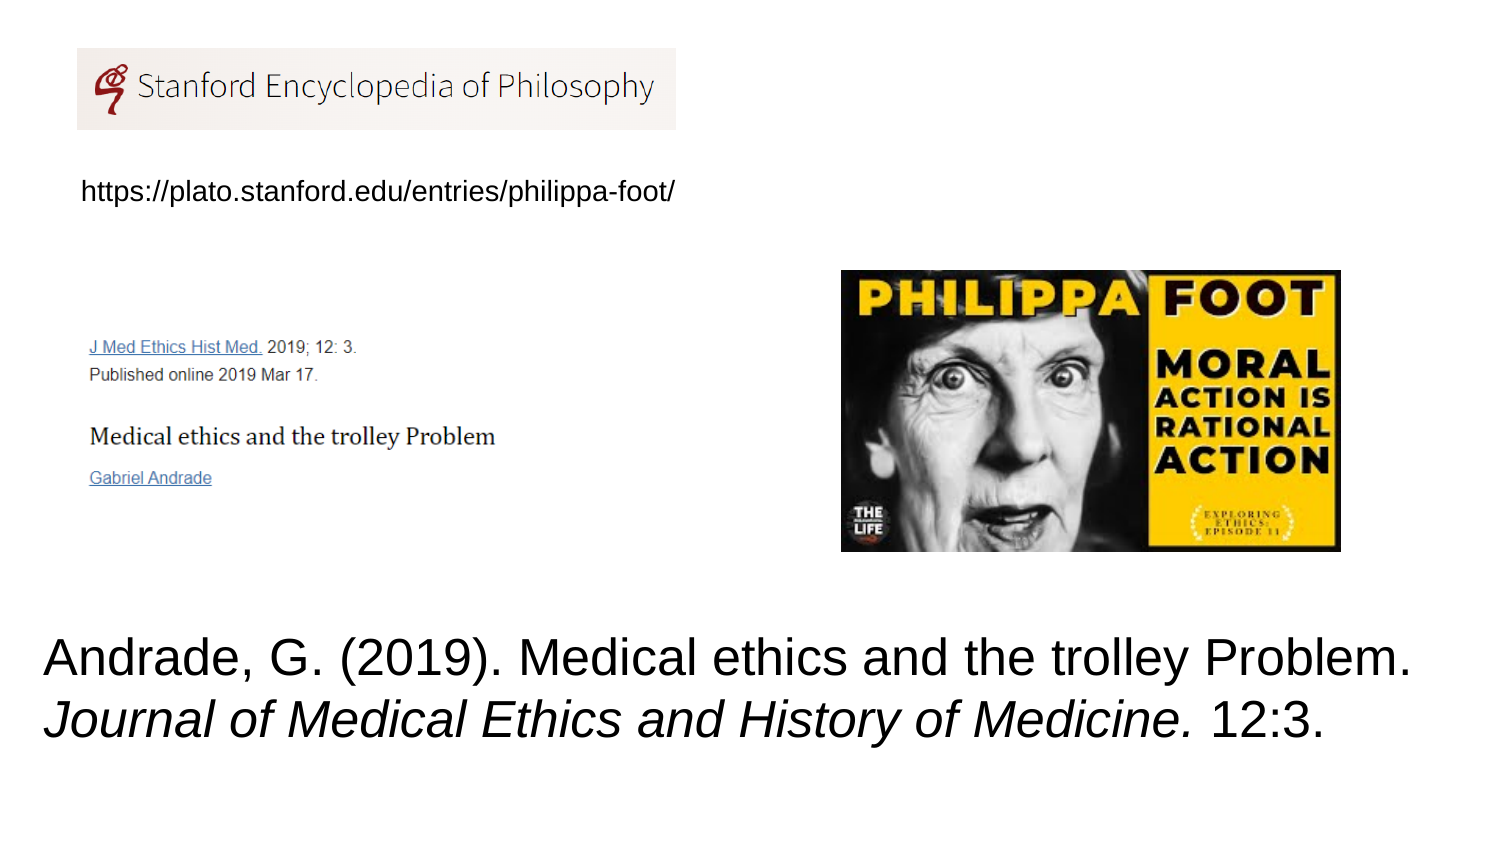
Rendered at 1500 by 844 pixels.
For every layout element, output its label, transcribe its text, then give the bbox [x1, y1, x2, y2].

picture [77, 48, 677, 130]
text_box https://plato.stanford.edu/entries/philippa-foot/ [65, 157, 757, 223]
picture [77, 319, 550, 502]
text_box Andrade, G. (2019). Medical ethics and the trolley Problem. Journal of Medical Ethics and History of Medicine. 12:3. [28, 608, 1467, 799]
picture [840, 269, 1342, 552]
